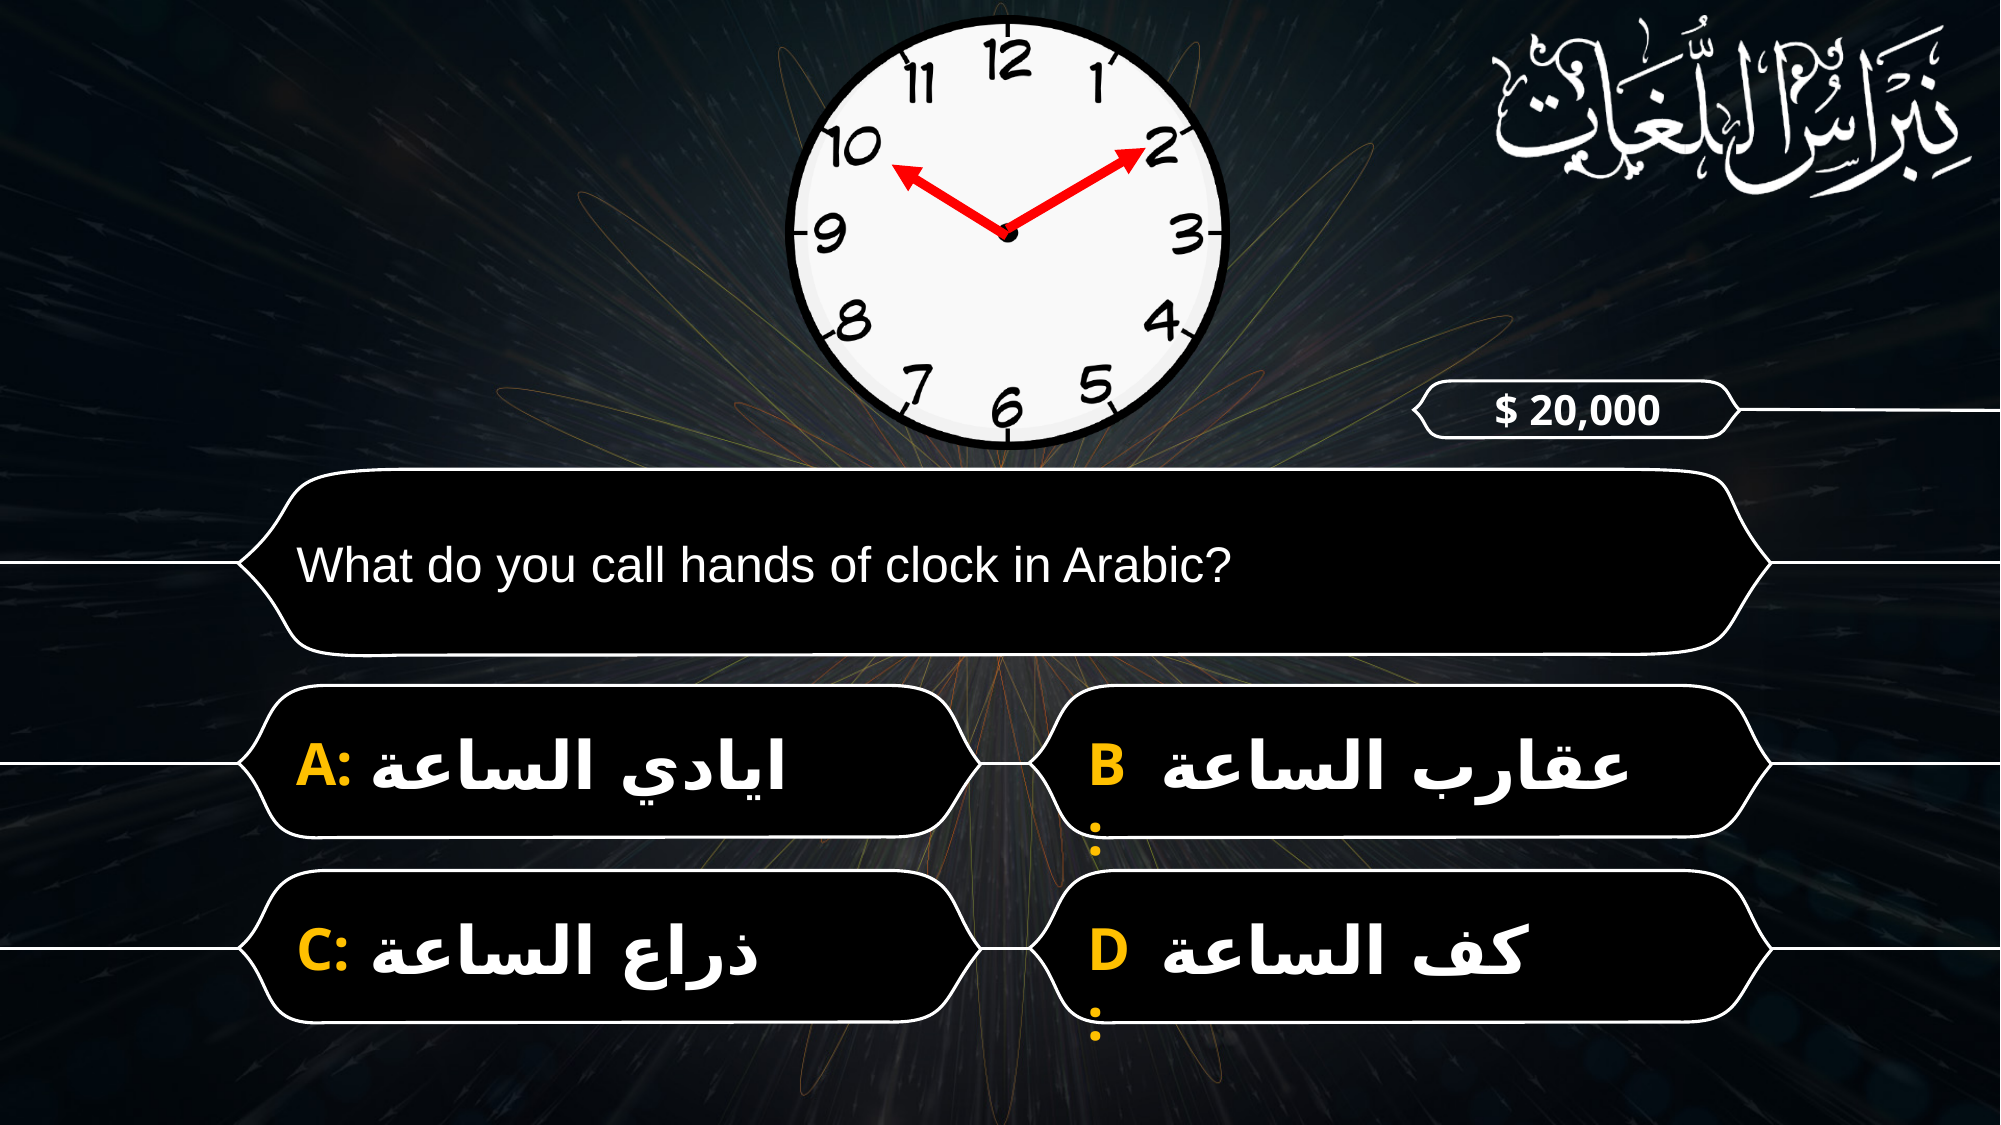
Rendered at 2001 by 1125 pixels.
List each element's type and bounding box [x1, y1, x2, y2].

picture [0, 949, 2000, 1125]
text_box [0, 469, 2000, 656]
picture [0, 764, 2000, 948]
text_box [1029, 870, 1772, 1023]
picture [0, 0, 2000, 469]
picture [0, 656, 2000, 763]
text_box [238, 870, 981, 1023]
text_box [238, 685, 981, 838]
text_box [1413, 380, 2000, 438]
text_box [785, 15, 1230, 450]
